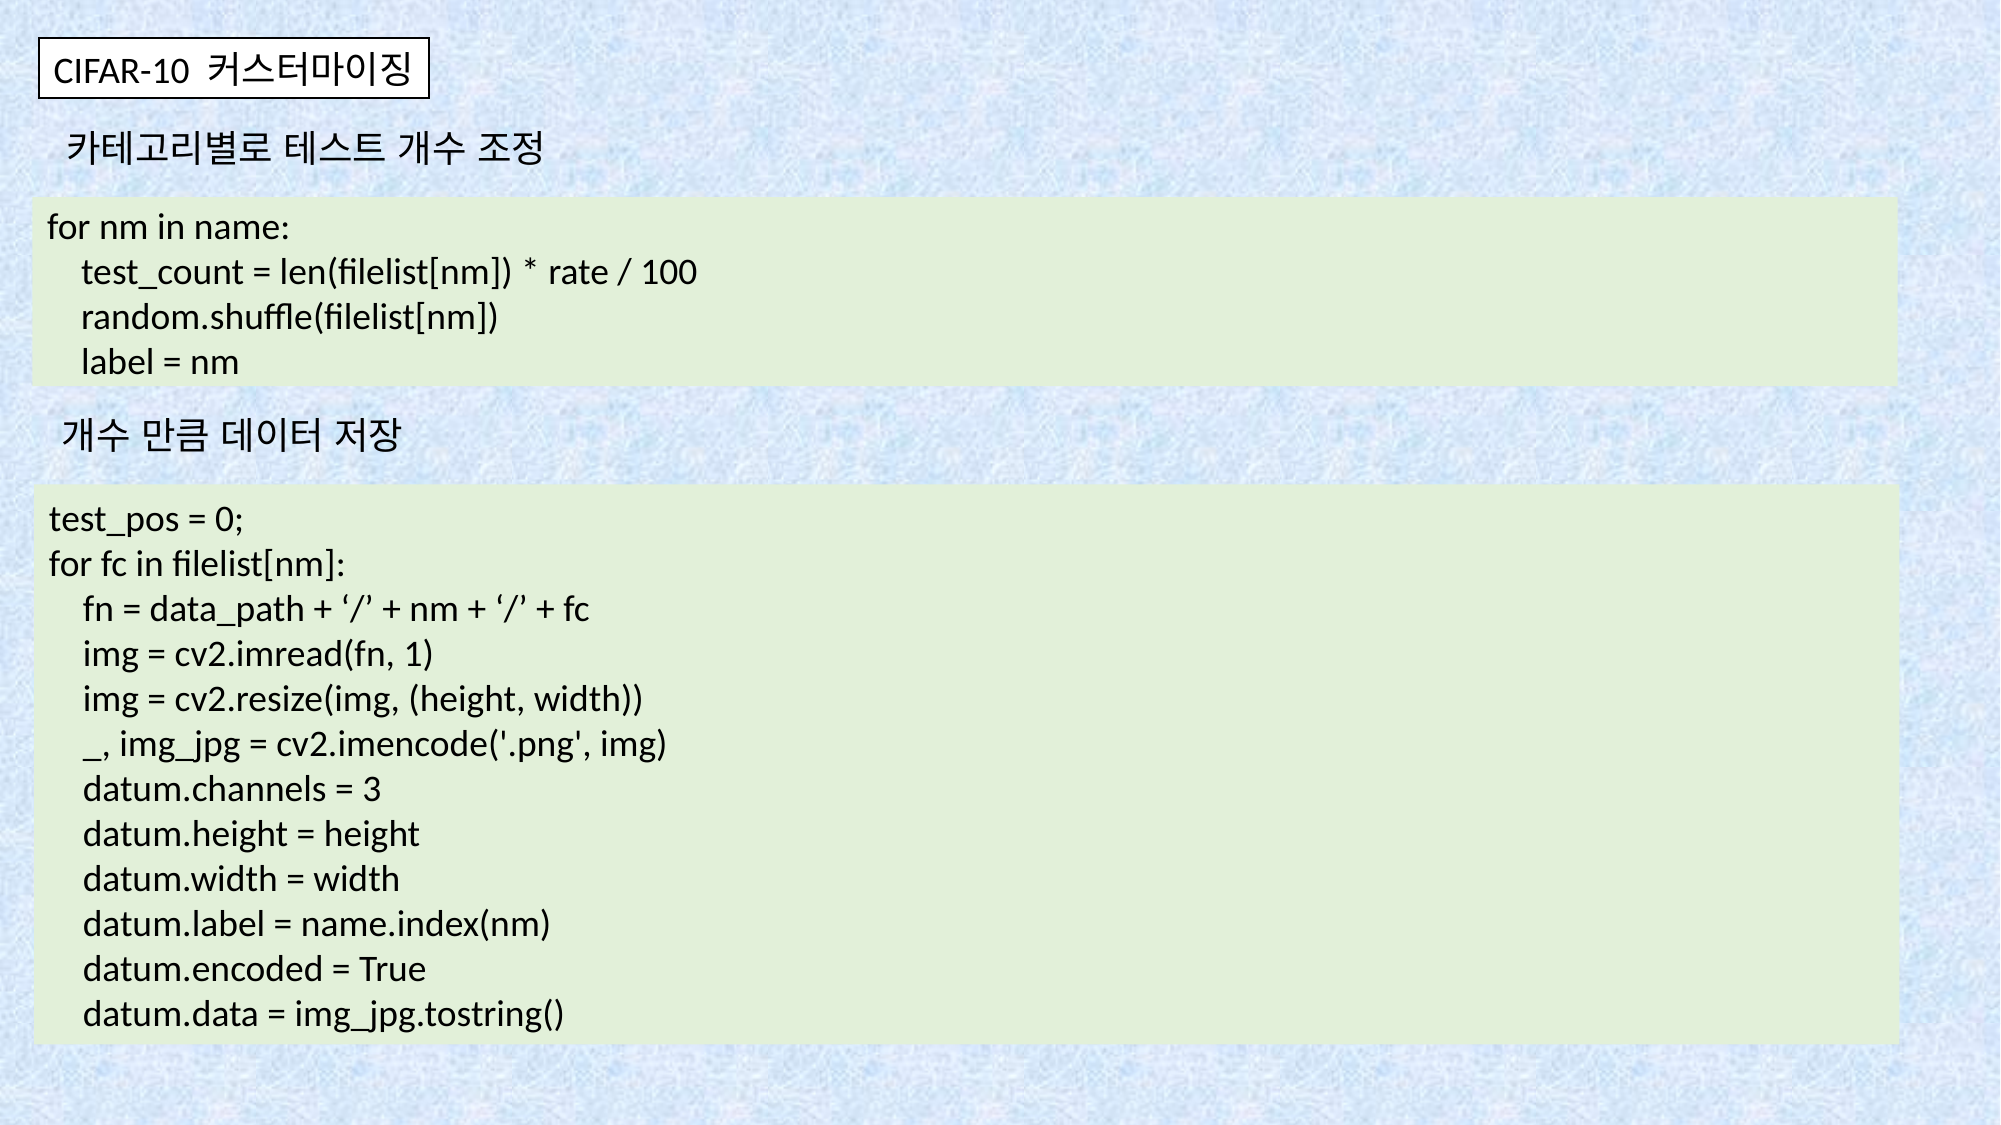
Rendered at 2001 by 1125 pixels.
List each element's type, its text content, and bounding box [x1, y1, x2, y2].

text_box for nm in name: test_count = len(filelist[nm]) * rate / 100 random.shuffle(filelist[nm]) label = nm [32, 197, 1898, 387]
text_box 카테고리별로 테스트 개수 조정 [51, 117, 562, 178]
picture [0, 0, 2001, 1125]
text_box 개수 만큼 데이터 저장 [46, 404, 419, 465]
text_box CIFAR-10 커스터마이징 [38, 37, 430, 99]
text_box test_pos = 0; for fc in filelist[nm]: fn = data_path + ‘/’ + nm + ‘/’ + fc img = cv2.imread(fn, 1) img = cv2.resize(img, (height, width)) _, img_jpg = cv2.imencode('.png', img) datum.channels = 3 datum.height = height datum.width = width datum.label = name.index(nm) datum.encoded = True datum.data = img_jpg.tostring() [34, 484, 1900, 1045]
